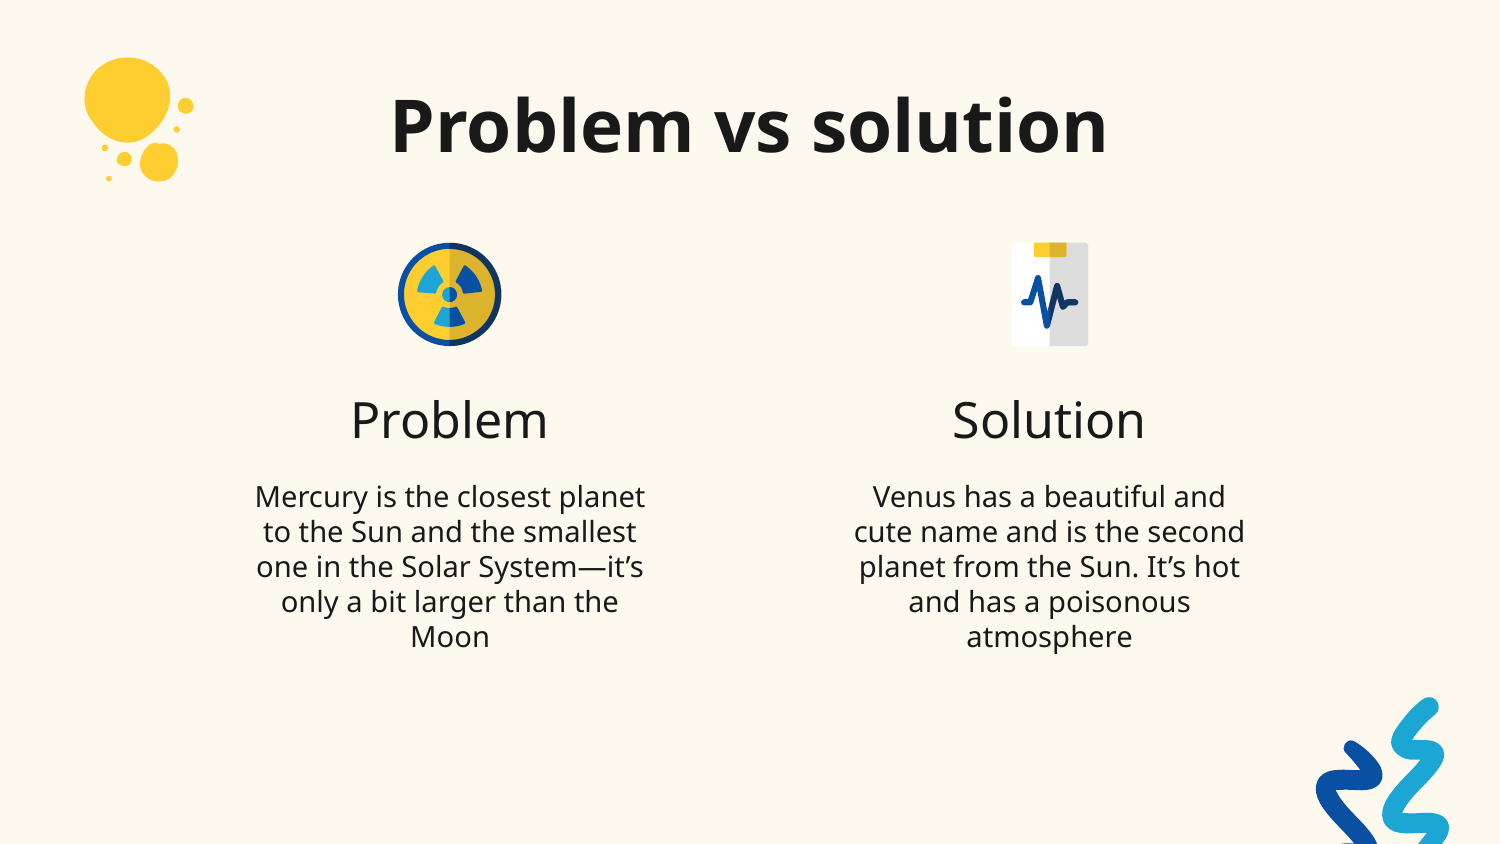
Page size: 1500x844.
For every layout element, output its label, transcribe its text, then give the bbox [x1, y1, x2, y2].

subtitle Solution [811, 346, 1289, 464]
subtitle Venus has a beautiful and cute name and is the second planet from the Sun. It’s hot and has a poisonous atmosphere [828, 463, 1272, 734]
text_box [1011, 242, 1089, 347]
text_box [393, 242, 507, 347]
subtitle Problem [211, 346, 689, 464]
subtitle Mercury is the closest planet to the Sun and the smallest one in the Solar System—it’s only a bit larger than the Moon [228, 463, 672, 734]
title Problem vs solution [117, 87, 1383, 182]
